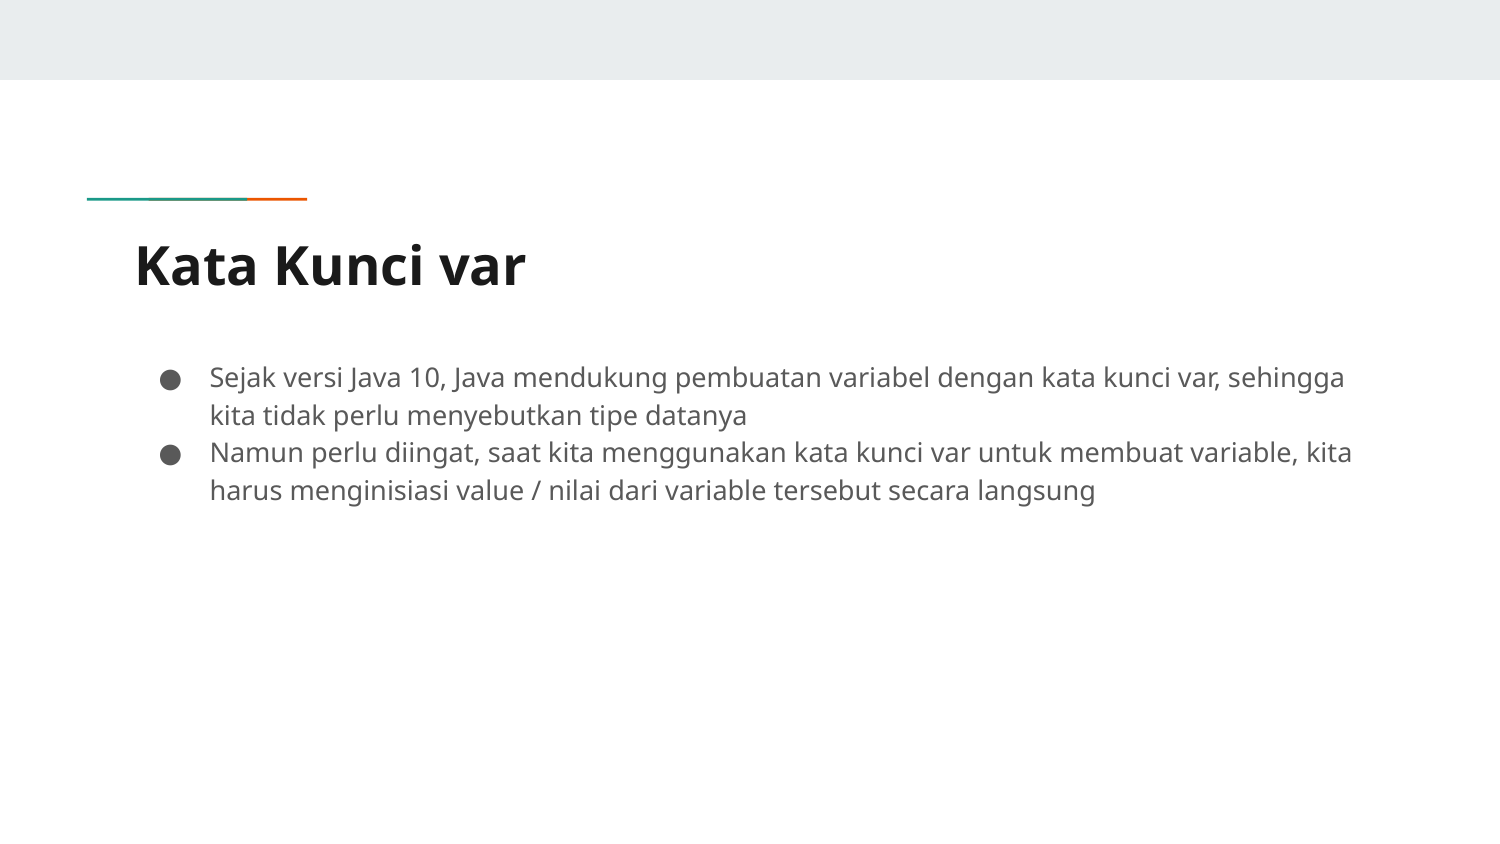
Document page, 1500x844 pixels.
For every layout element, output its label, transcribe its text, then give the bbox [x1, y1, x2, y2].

list Sejak versi Java 10, Java mendukung pembuatan variabel dengan kata kunci var, sehingga kita tidak perlu menyebutkan tipe datanya Namun perlu diingat, saat kita menggunakan kata kunci var untuk membuat variable, kita harus menginisiasi value / nilai dari variable tersebut secara langsung [119, 341, 1381, 712]
title Kata Kunci var [119, 216, 1381, 305]
